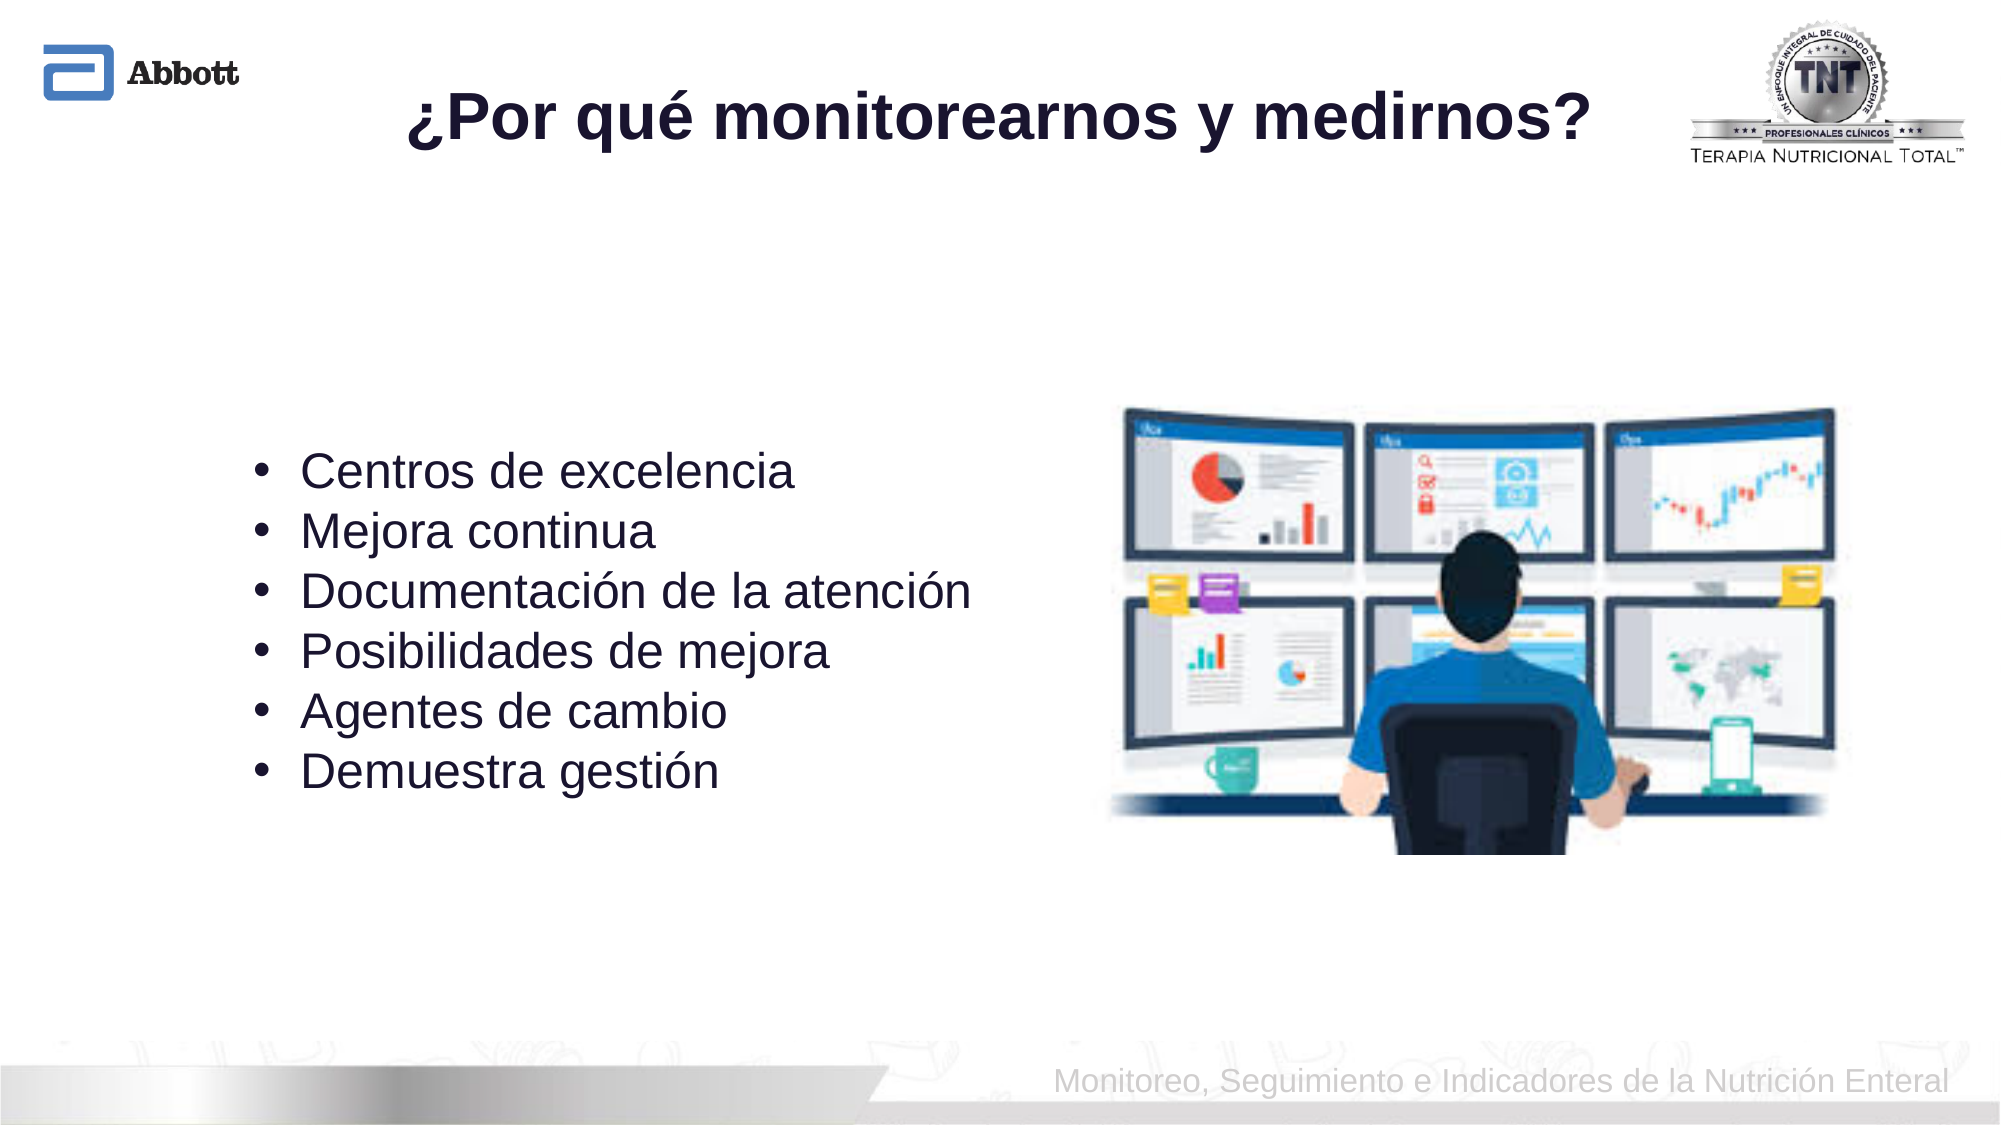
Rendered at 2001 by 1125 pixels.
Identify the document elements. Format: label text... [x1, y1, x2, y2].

picture [0, 0, 2001, 1125]
text_box Centros de excelencia Mejora continua Documentación de la atención Posibilidades de mejora Agentes de cambio Demuestra gestión [239, 431, 1043, 807]
text_box ¿Por qué monitorearnos y medirnos? [95, 65, 1905, 161]
